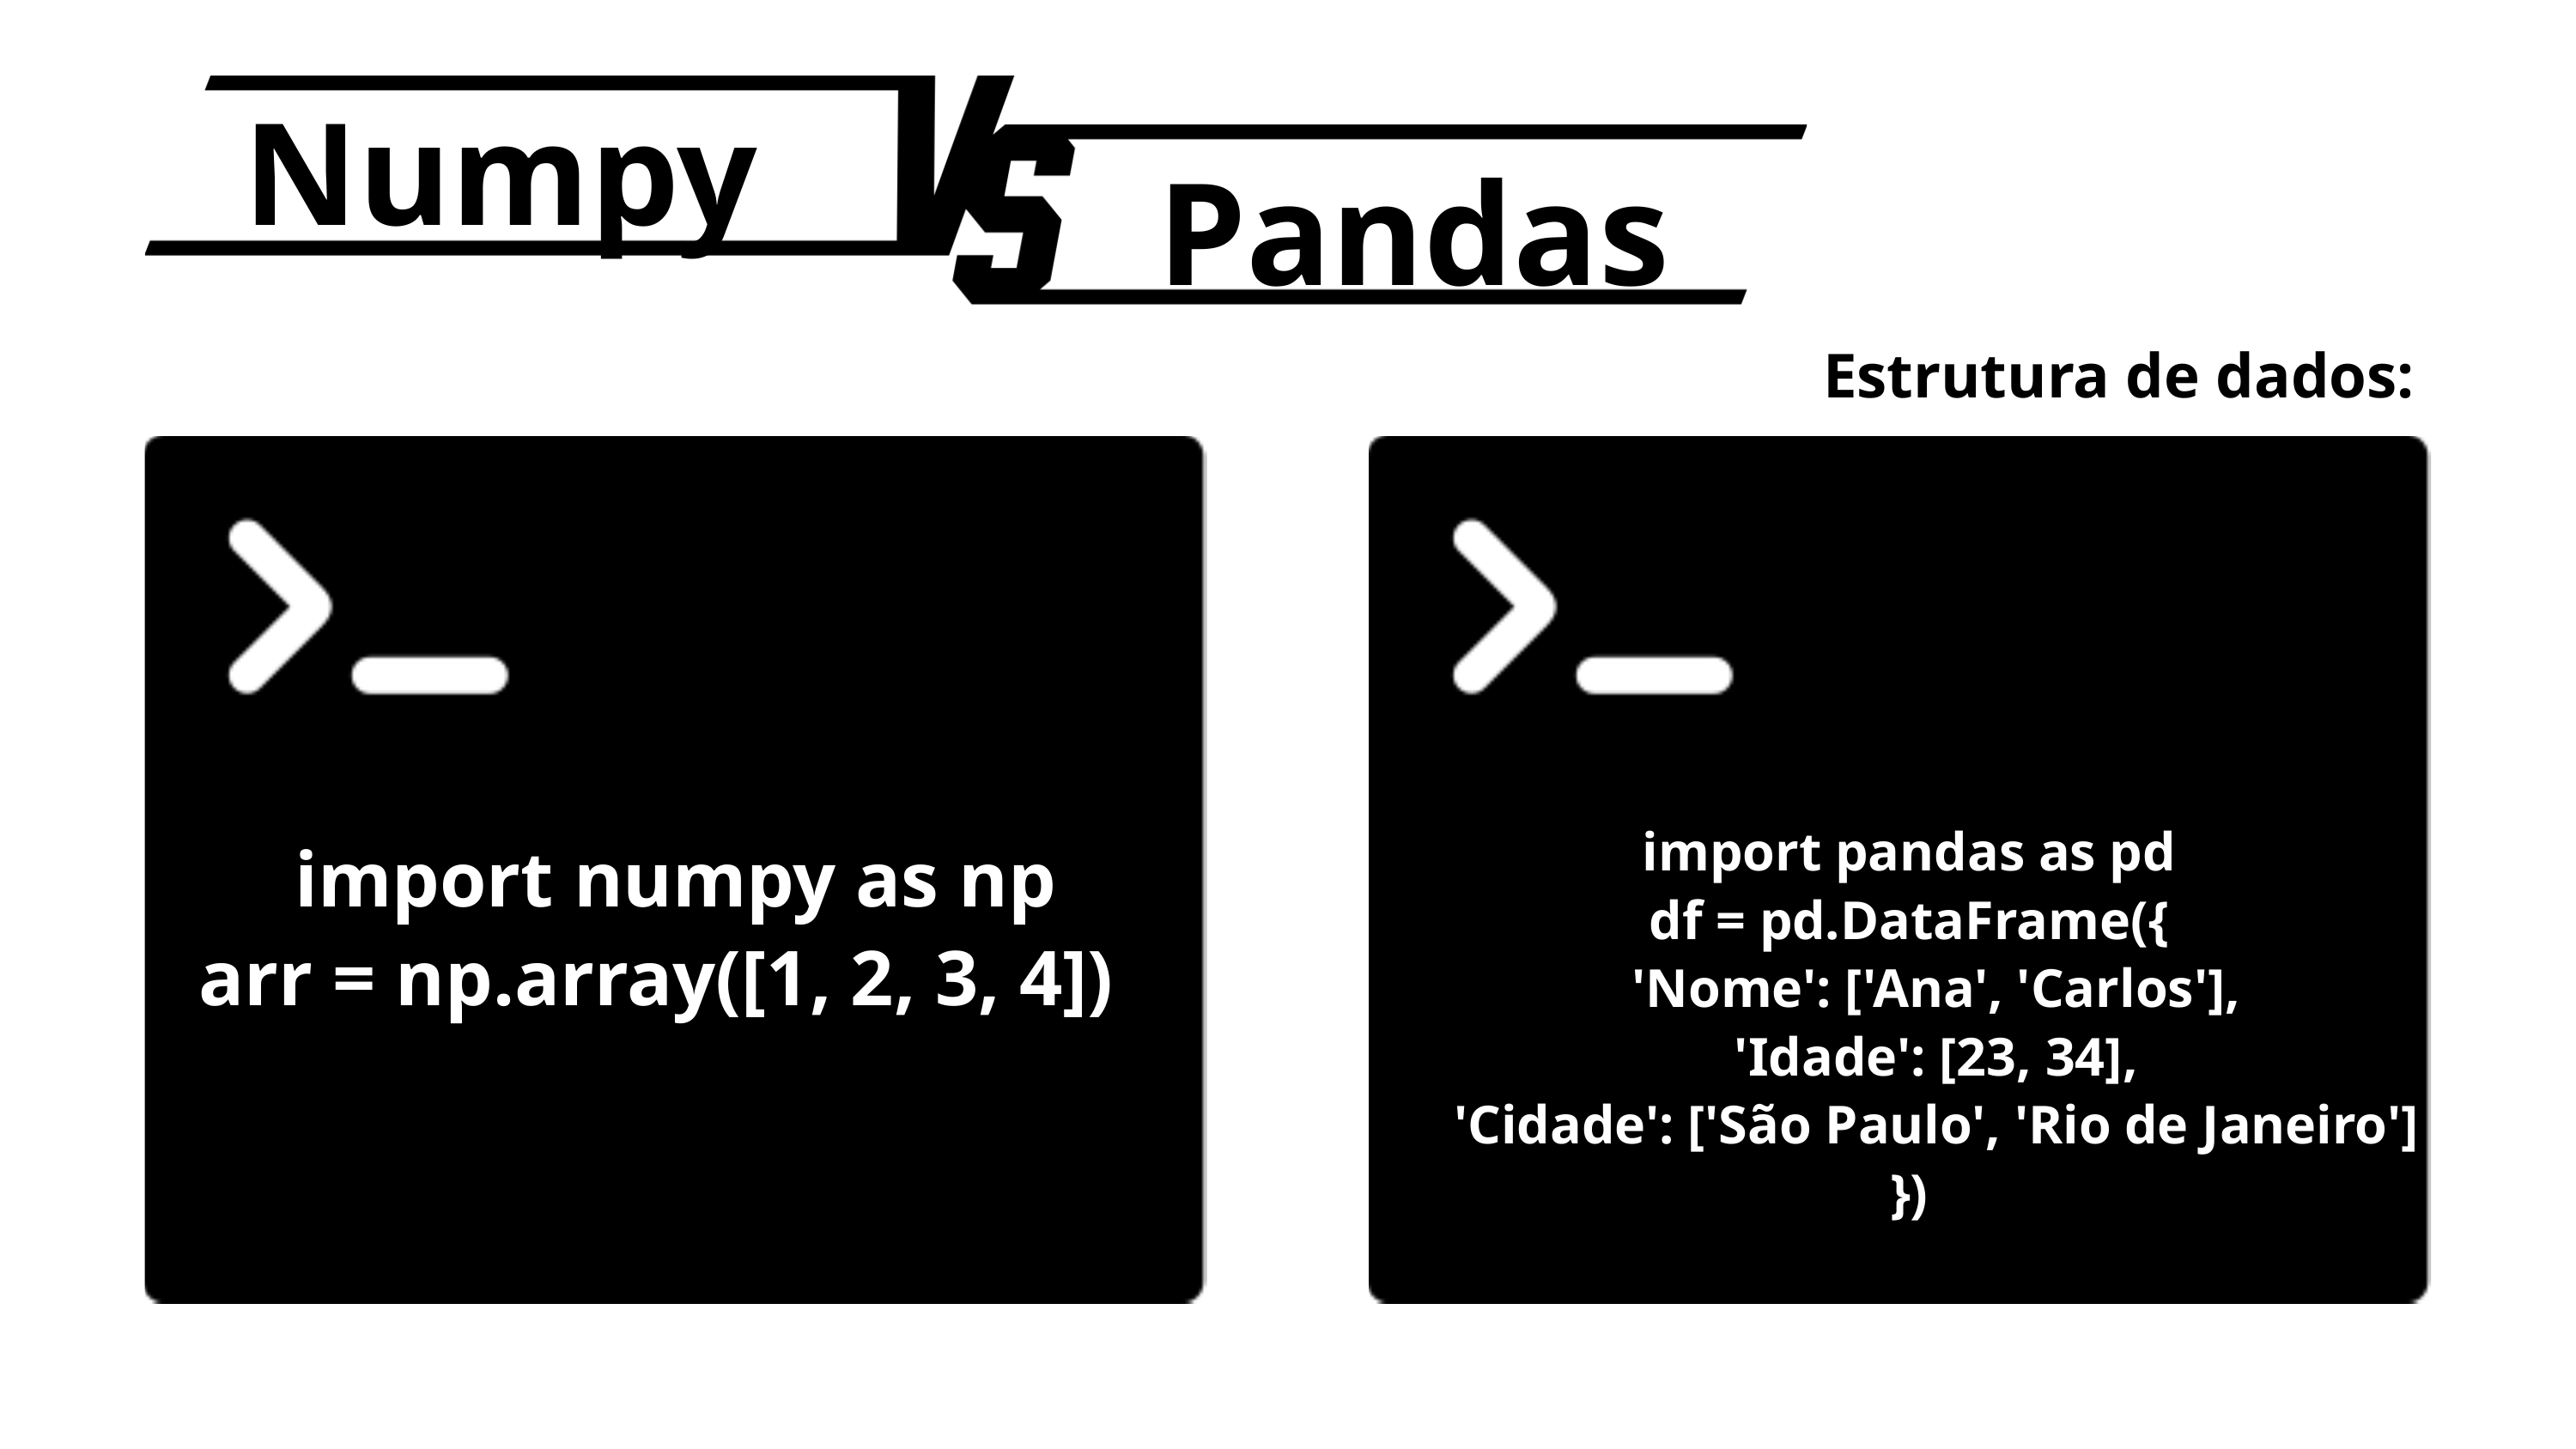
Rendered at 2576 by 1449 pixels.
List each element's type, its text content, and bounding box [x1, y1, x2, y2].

text_box import numpy as np arr = np.array([1, 2, 3, 4]) [197, 823, 1155, 1021]
text_box [144, 436, 1207, 1304]
text_box Numpy [242, 56, 796, 254]
text_box import pandas as pd df = pd.DataFrame({ 'Nome': ['Ana', 'Carlos'], 'Idade': [23, 34], 'Cidade': ['São Paulo', 'Rio de Janeiro'] }) [1387, 813, 2432, 1223]
text_box [144, 76, 1807, 306]
text_box Estrutura de dados: [769, 324, 2432, 410]
text_box Pandas [1157, 115, 1670, 314]
text_box [1369, 436, 2432, 1304]
